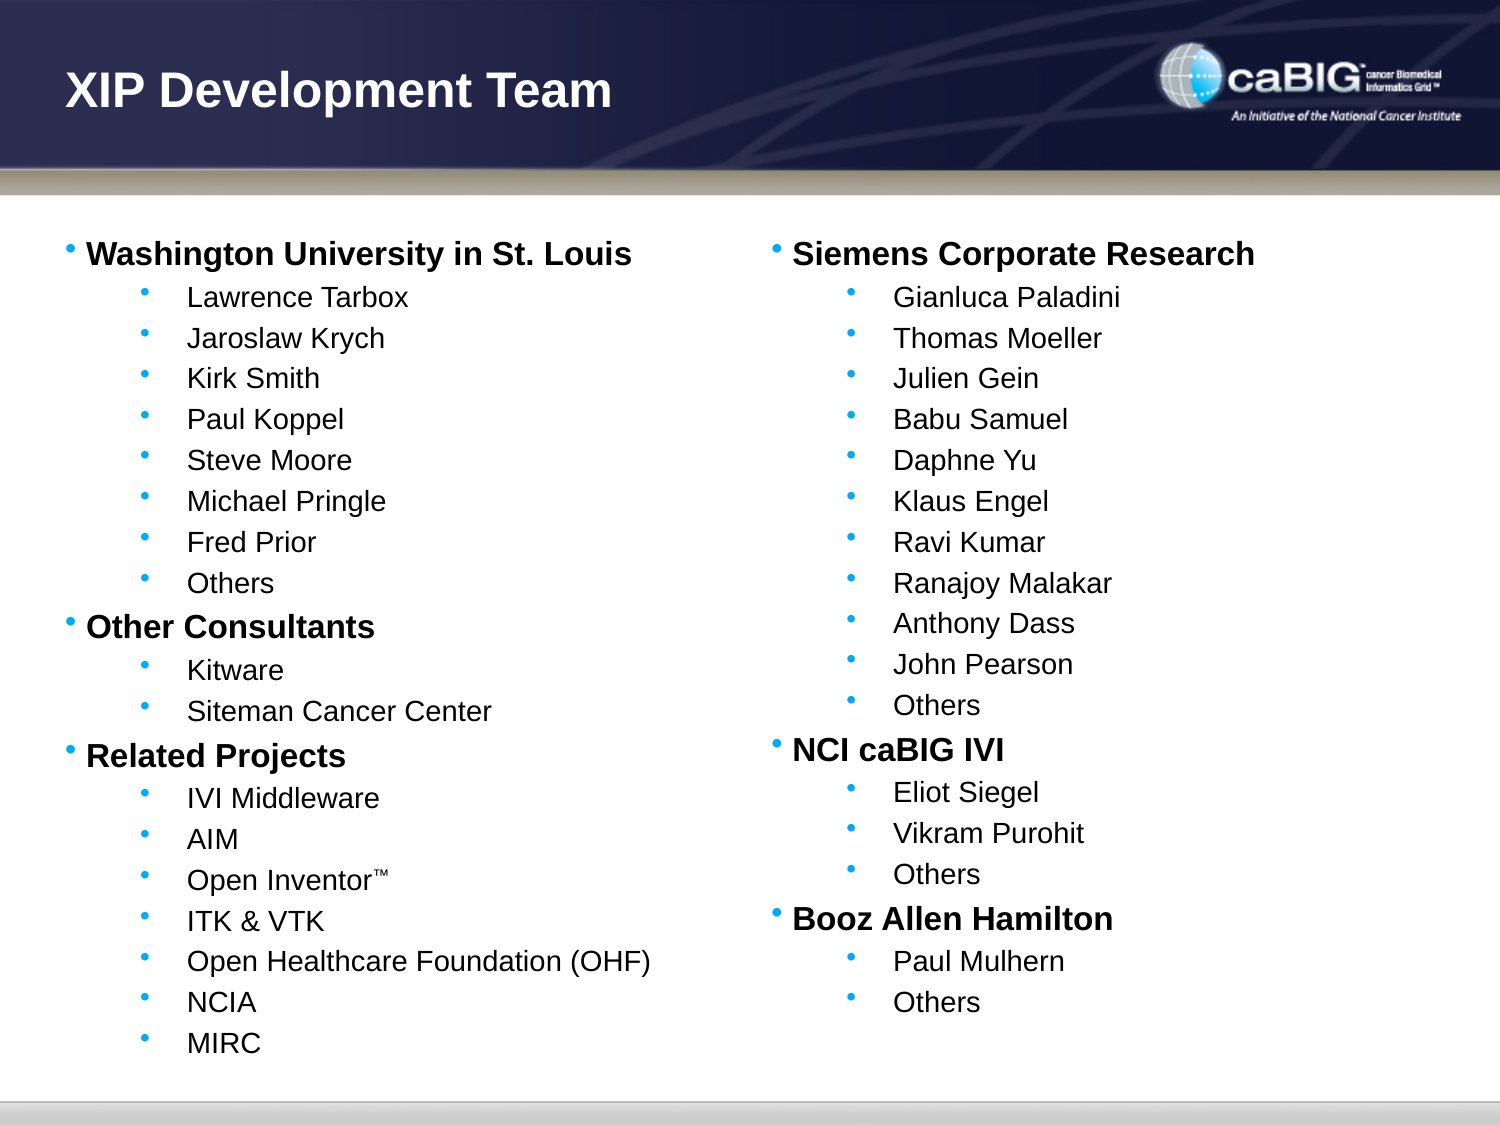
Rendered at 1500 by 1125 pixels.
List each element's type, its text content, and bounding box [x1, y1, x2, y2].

list Washington University in St. Louis Lawrence Tarbox Jaroslaw Krych Kirk Smith Paul Koppel Steve Moore Michael Pringle Fred Prior Others Other Consultants Kitware Siteman Cancer Center Related Projects IVI Middleware AIM Open Inventor™ ITK & VTK Open Healthcare Foundation (OHF) NCIA MIRC [49, 224, 732, 1101]
list Siemens Corporate Research Gianluca Paladini Thomas Moeller Julien Gein Babu Samuel Daphne Yu Klaus Engel Ravi Kumar Ranajoy Malakar Anthony Dass John Pearson Others NCI caBIG IVI Eliot Siegel Vikram Purohit Others Booz Allen Hamilton Paul Mulhern Others [755, 224, 1438, 1101]
title XIP Development Team [49, 0, 1176, 176]
picture [0, 0, 1500, 1125]
